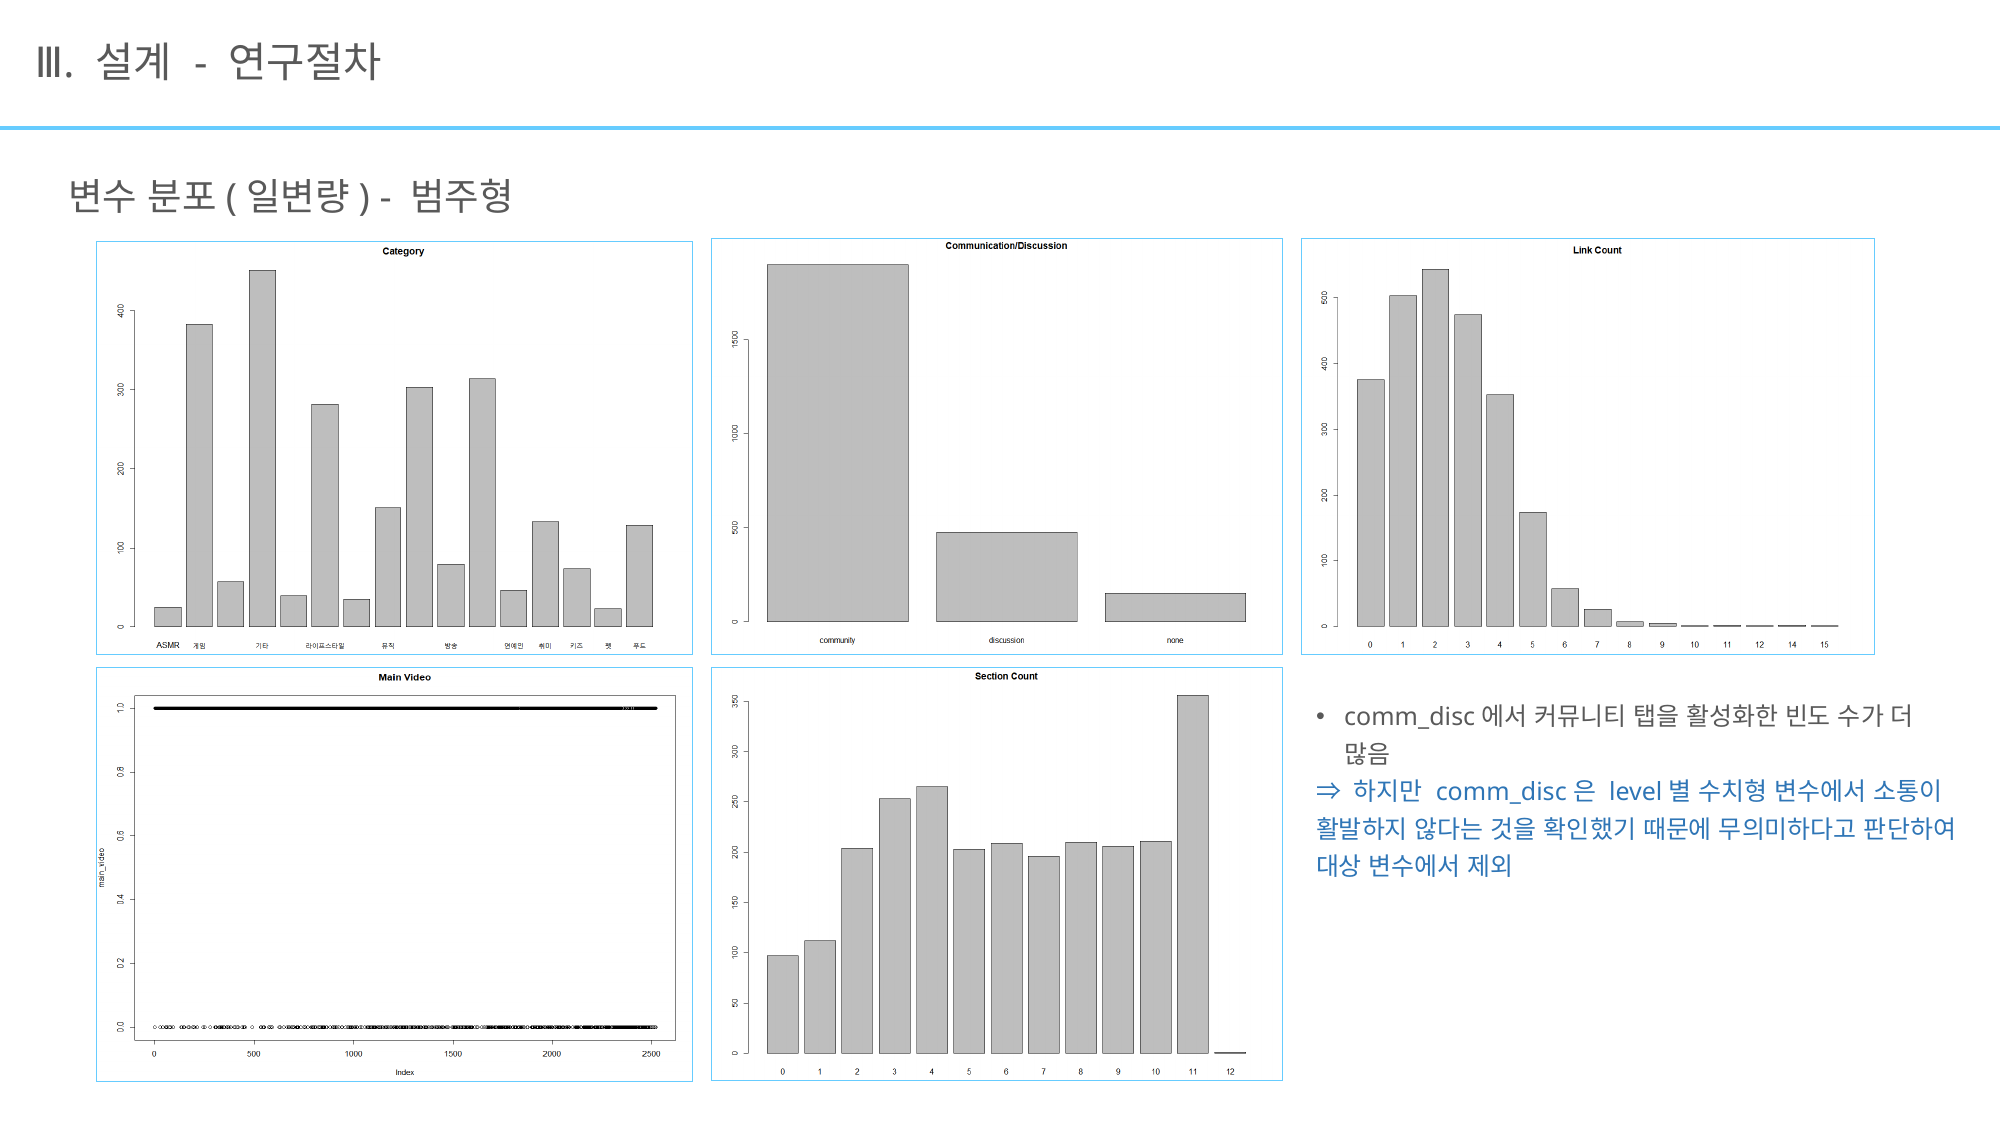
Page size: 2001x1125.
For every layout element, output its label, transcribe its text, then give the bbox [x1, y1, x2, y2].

picture [1301, 238, 1875, 655]
picture [95, 667, 693, 1081]
picture [95, 241, 693, 655]
text_box comm_disc에서 커뮤니티 탭을 활성화한 빈도 수가 더 많음 ⇒ 하지만 comm_disc은 level별 수치형 변수에서 소통이 활발하지 않다는 것을 확인했기 때문에 무의미하다고 판단하여 대상 변수에서 제외 [1301, 685, 1978, 888]
text_box 변수 분포(일변량) - 범주형 [53, 165, 544, 226]
picture [710, 238, 1283, 655]
title Ⅲ. 설계 - 연구절차 [19, 14, 510, 114]
picture [710, 667, 1283, 1081]
